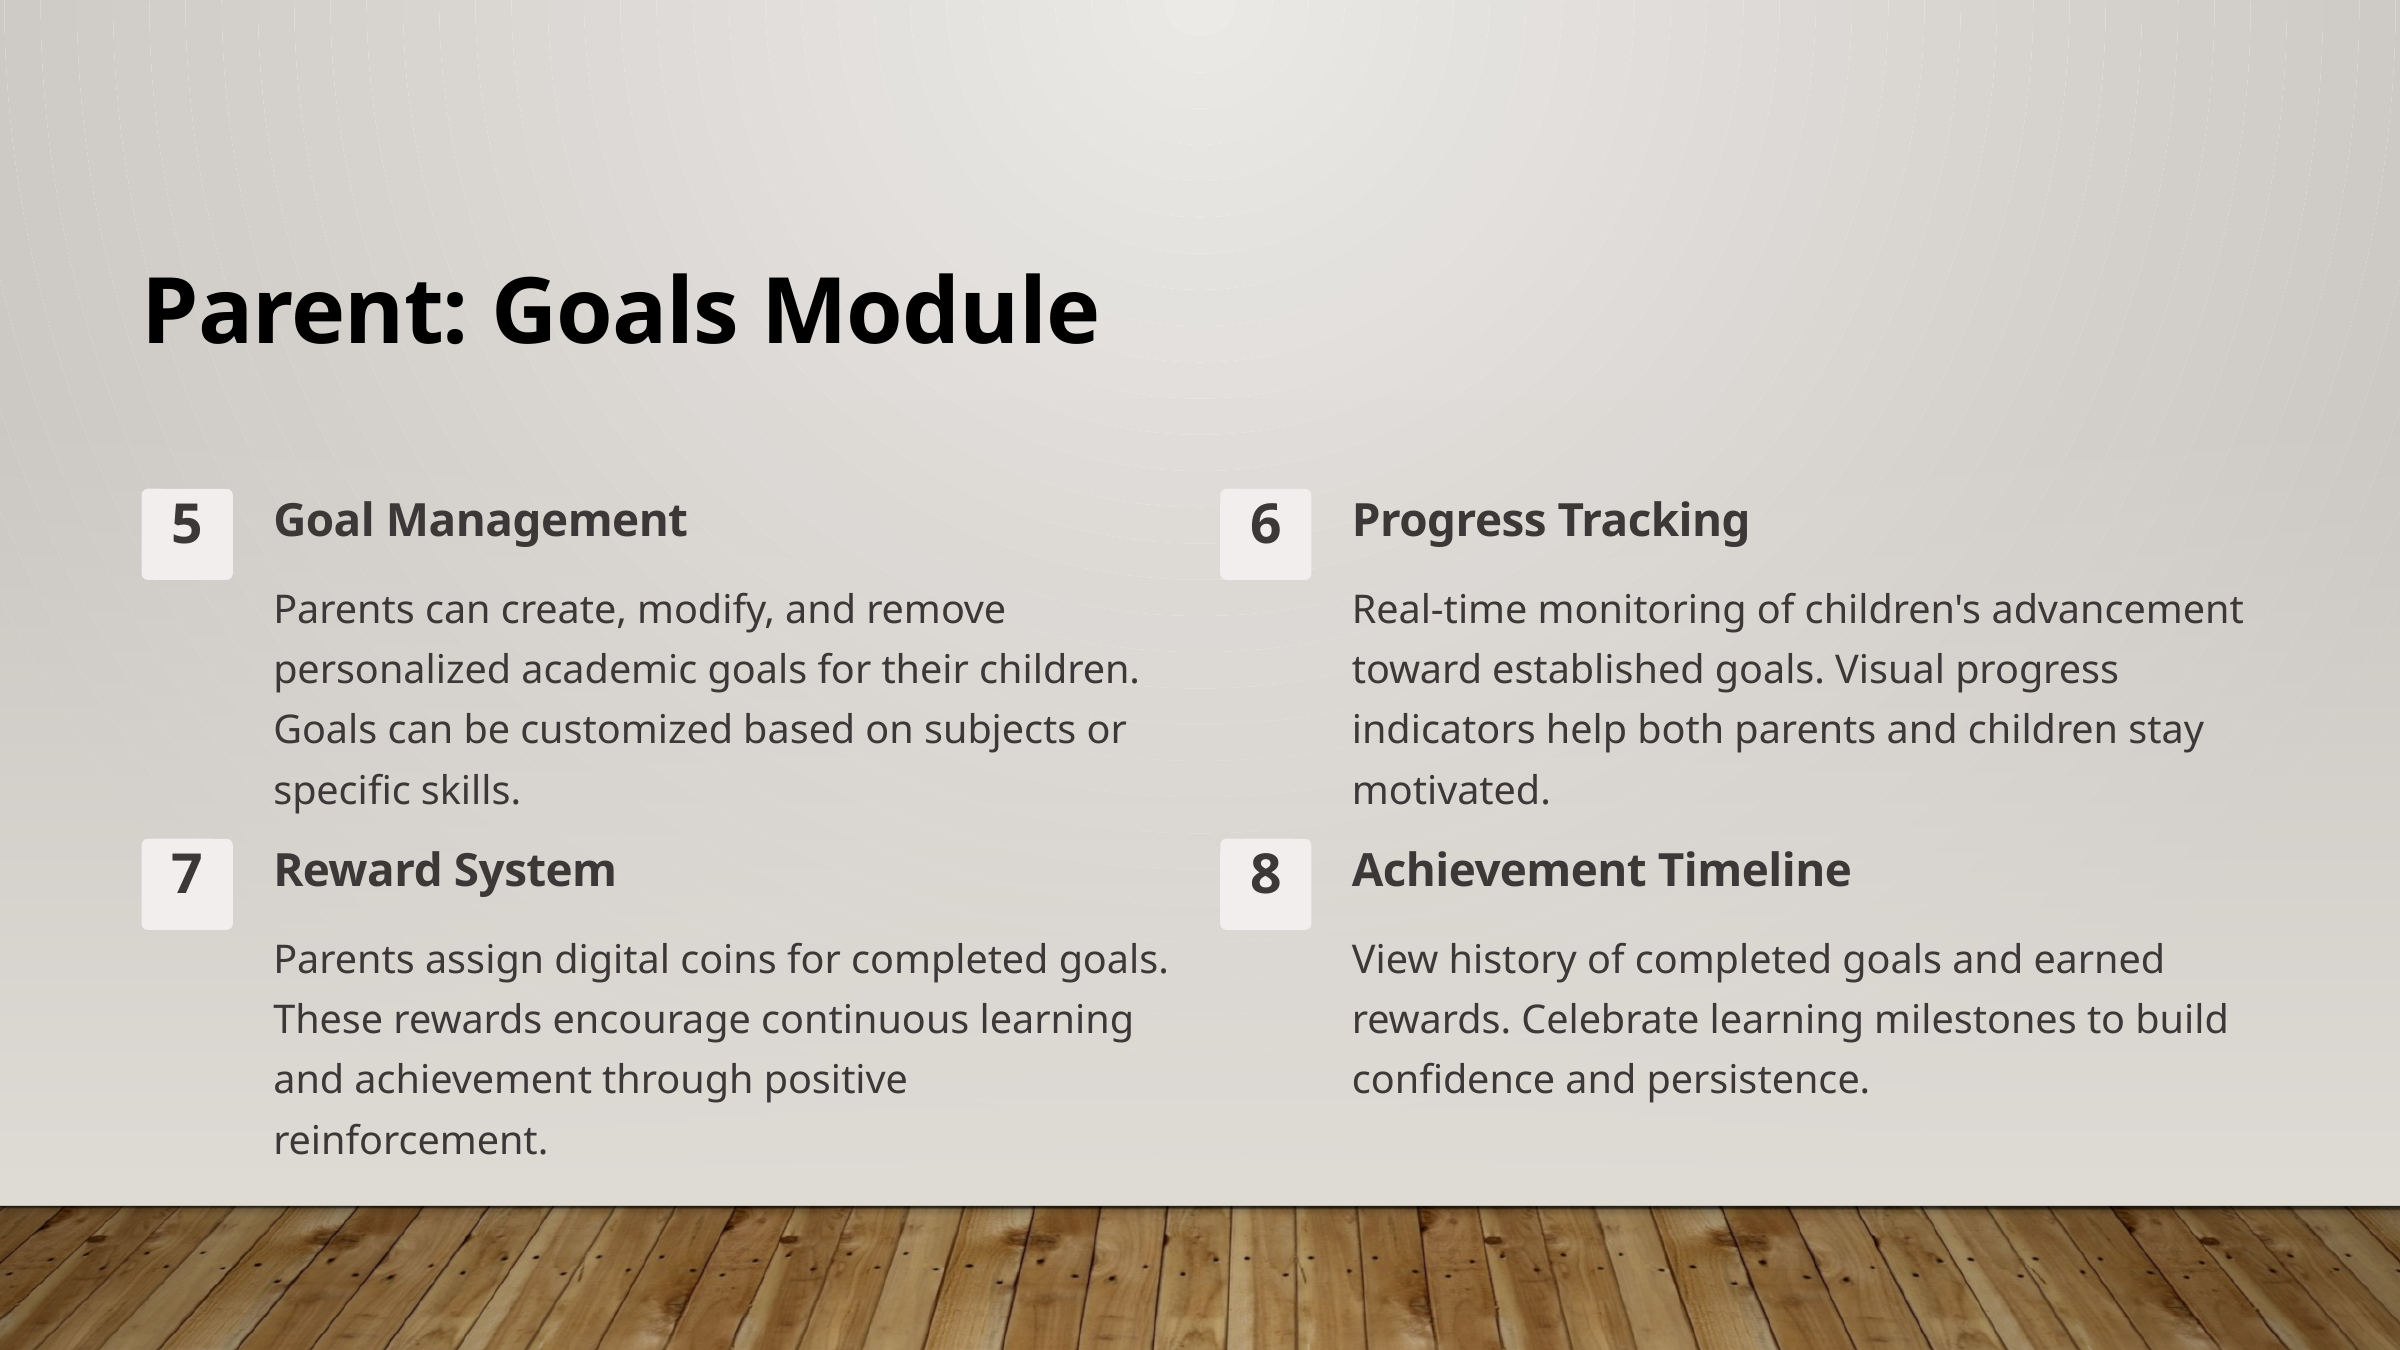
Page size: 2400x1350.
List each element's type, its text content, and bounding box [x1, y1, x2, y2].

text_box Real-time monitoring of children's advancement toward established goals. Visual progress indicators help both parents and children stay motivated. [1351, 570, 2259, 753]
text_box [1220, 488, 1312, 580]
text_box [141, 488, 233, 580]
text_box Parent: Goals Module [141, 247, 1148, 363]
text_box Goal Management [273, 488, 734, 547]
text_box [1220, 838, 1312, 930]
text_box Parents assign digital coins for completed goals. These rewards encourage continuous learning and achievement through positive reinforcement. [273, 920, 1180, 1103]
text_box Reward System [273, 838, 734, 897]
text_box Parents can create, modify, and remove personalized academic goals for their children. Goals can be customized based on subjects or specific skills. [273, 570, 1180, 753]
text_box [141, 838, 233, 930]
text_box Achievement Timeline [1351, 838, 1886, 897]
text_box 5 [159, 499, 215, 569]
text_box 8 [1238, 849, 1294, 919]
text_box View history of completed goals and earned rewards. Celebrate learning milestones to build confidence and persistence. [1351, 920, 2259, 1103]
text_box 6 [1238, 499, 1294, 569]
picture [0, 1206, 2400, 1350]
text_box 7 [159, 849, 215, 919]
text_box Progress Tracking [1351, 488, 1812, 547]
